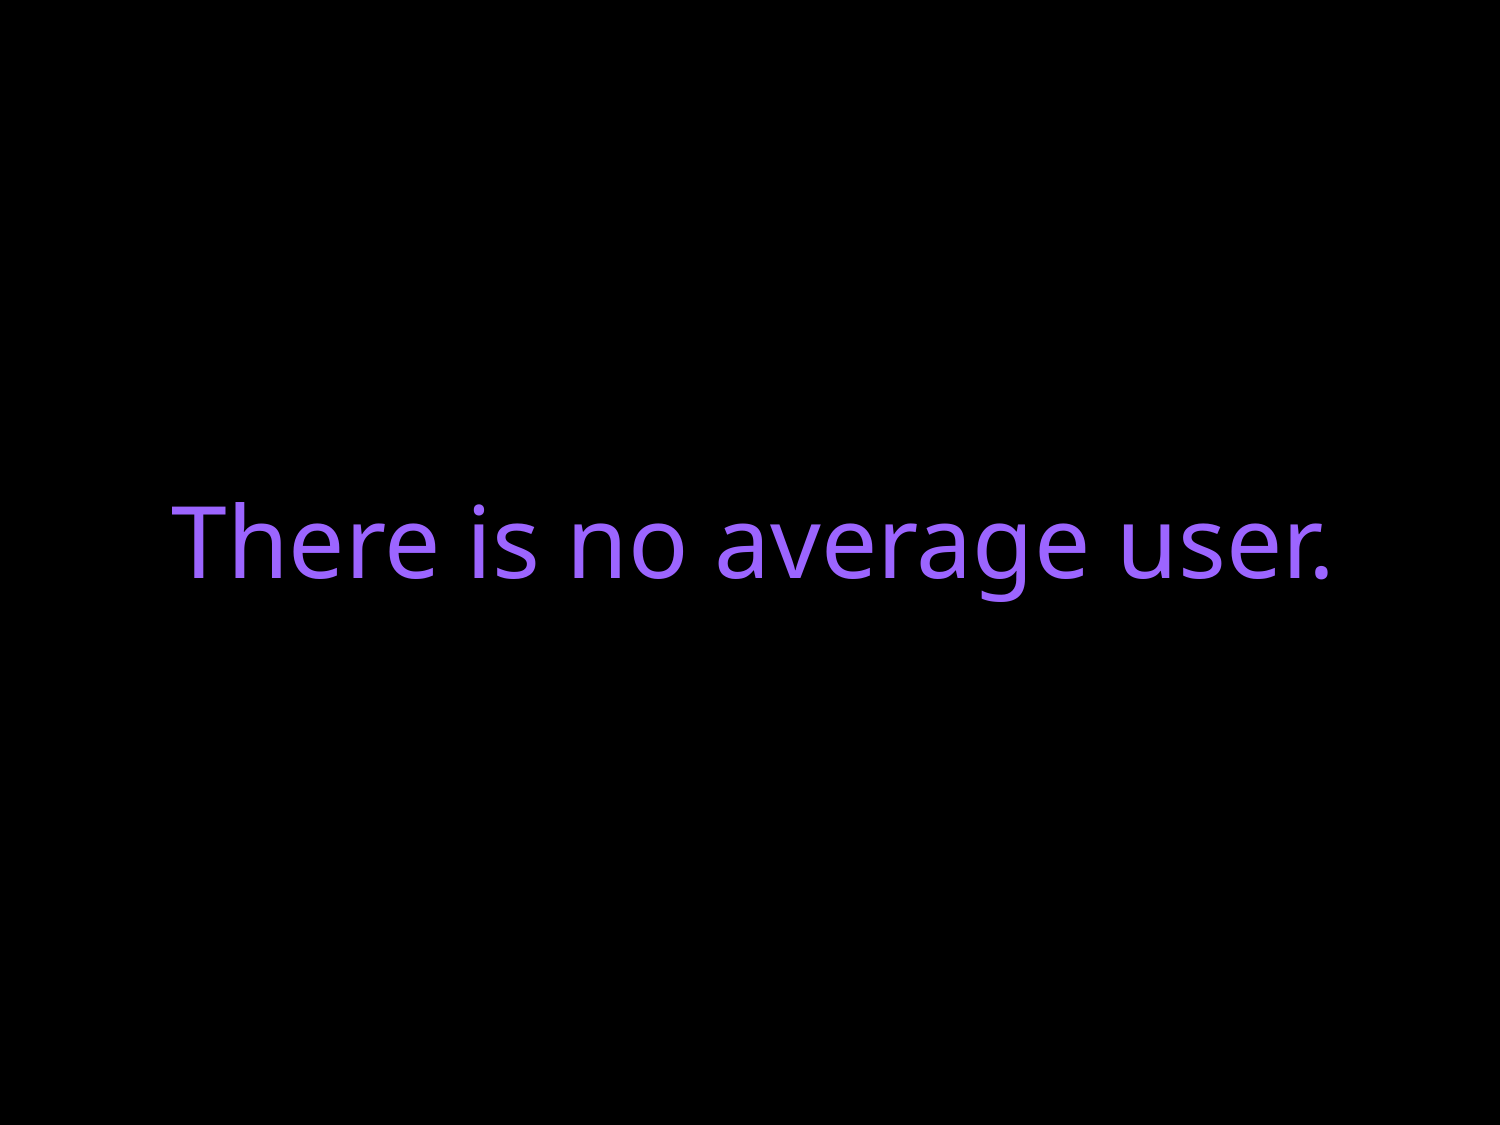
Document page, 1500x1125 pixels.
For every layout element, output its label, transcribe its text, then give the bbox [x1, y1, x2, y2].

title There is no average user. [75, 412, 1425, 666]
